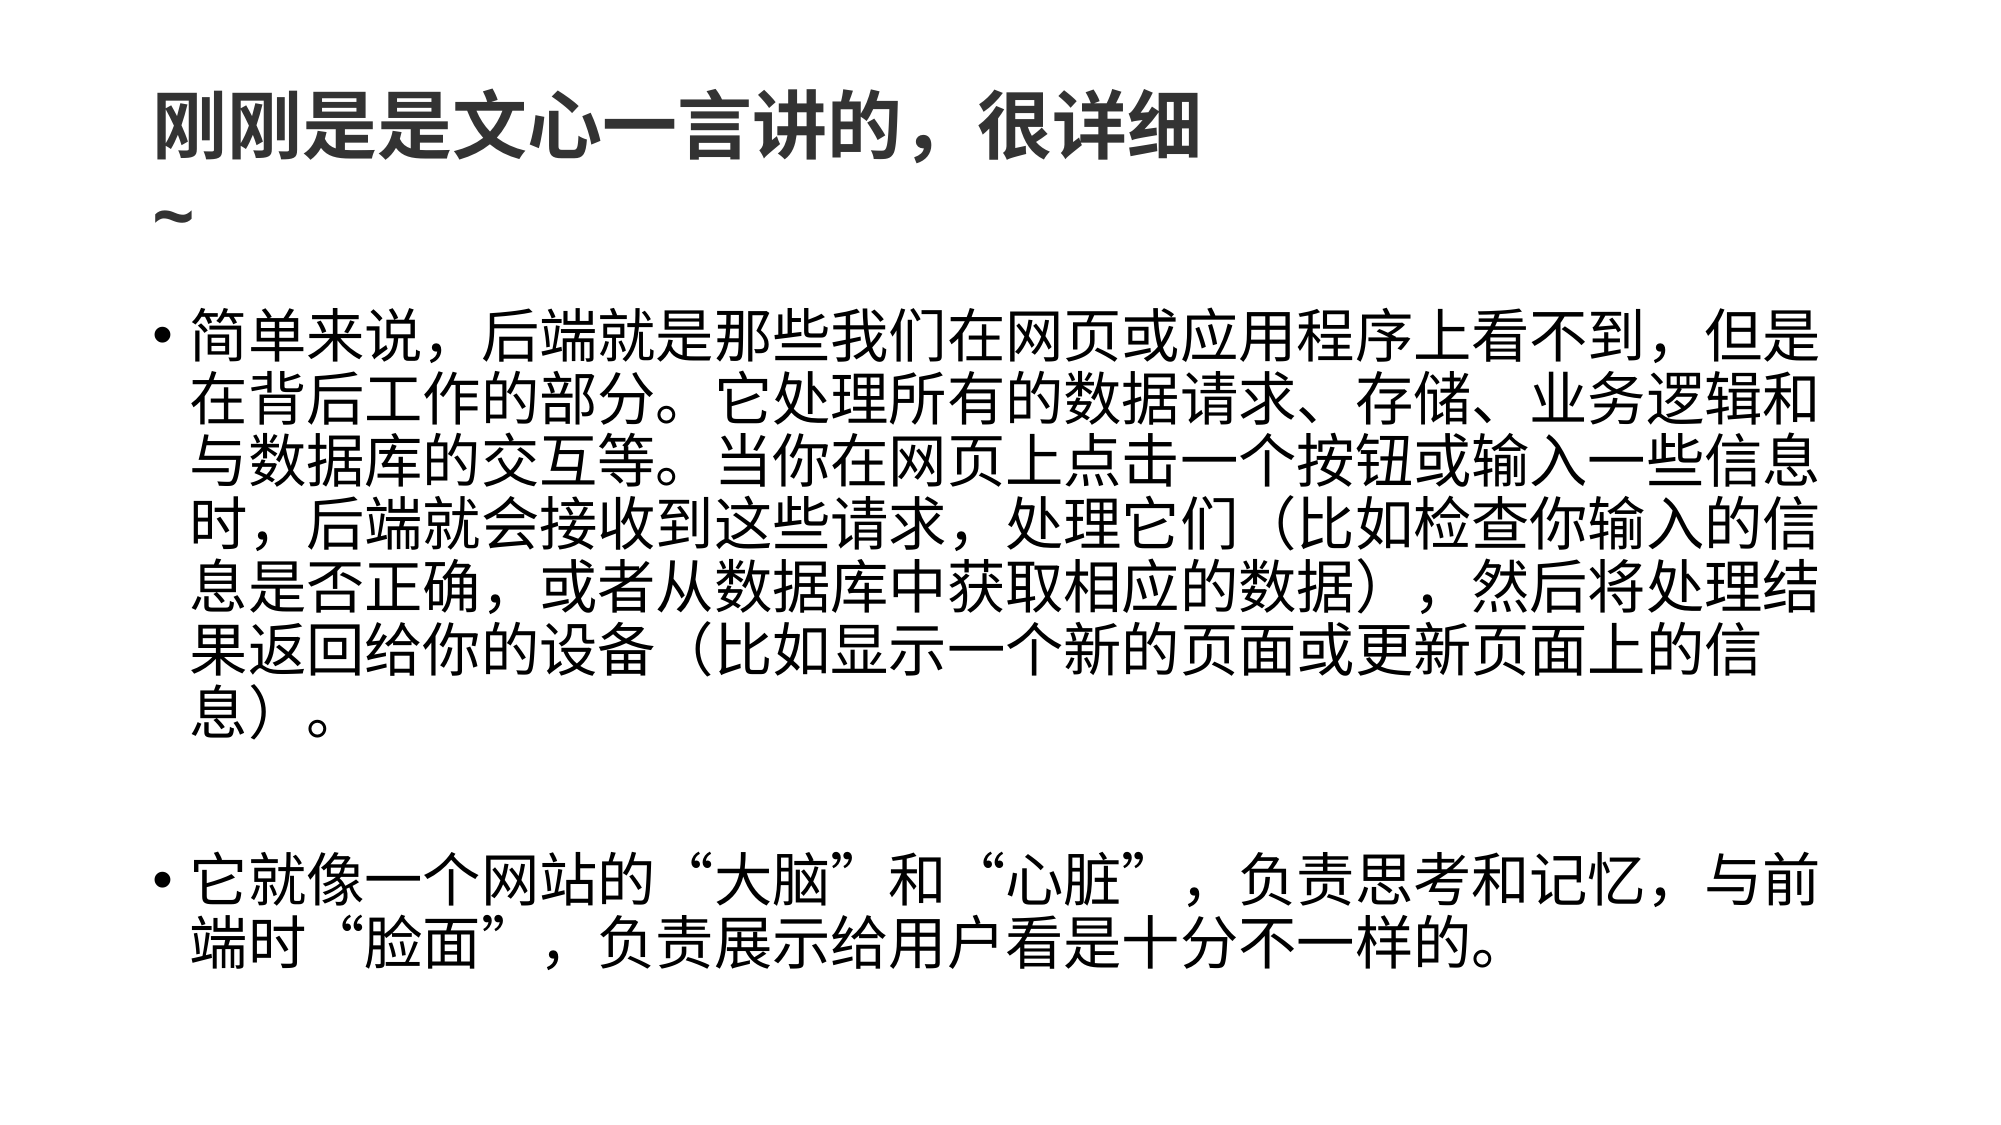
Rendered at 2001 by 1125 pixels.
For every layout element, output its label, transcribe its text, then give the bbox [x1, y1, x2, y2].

title 刚刚是是文心一言讲的，很详细~ [137, 67, 1279, 271]
list 简单来说，后端就是那些我们在网页或应用程序上看不到，但是在背后工作的部分。它处理所有的数据请求、存储、业务逻辑和与数据库的交互等。当你在网页上点击一个按钮或输入一些信息时，后端就会接收到这些请求，处理它们（比如检查你输入的信息是否正确，或者从数据库中获取相应的数据），然后将处理结果返回给你的设备（比如显示一个新的页面或更新页面上的信息）。 它就像一个网站的“大脑”和“心脏”，负责思考和记忆，与前端时“脸面”，负责展示给用户看是十分不一样的。 [137, 299, 1863, 1014]
